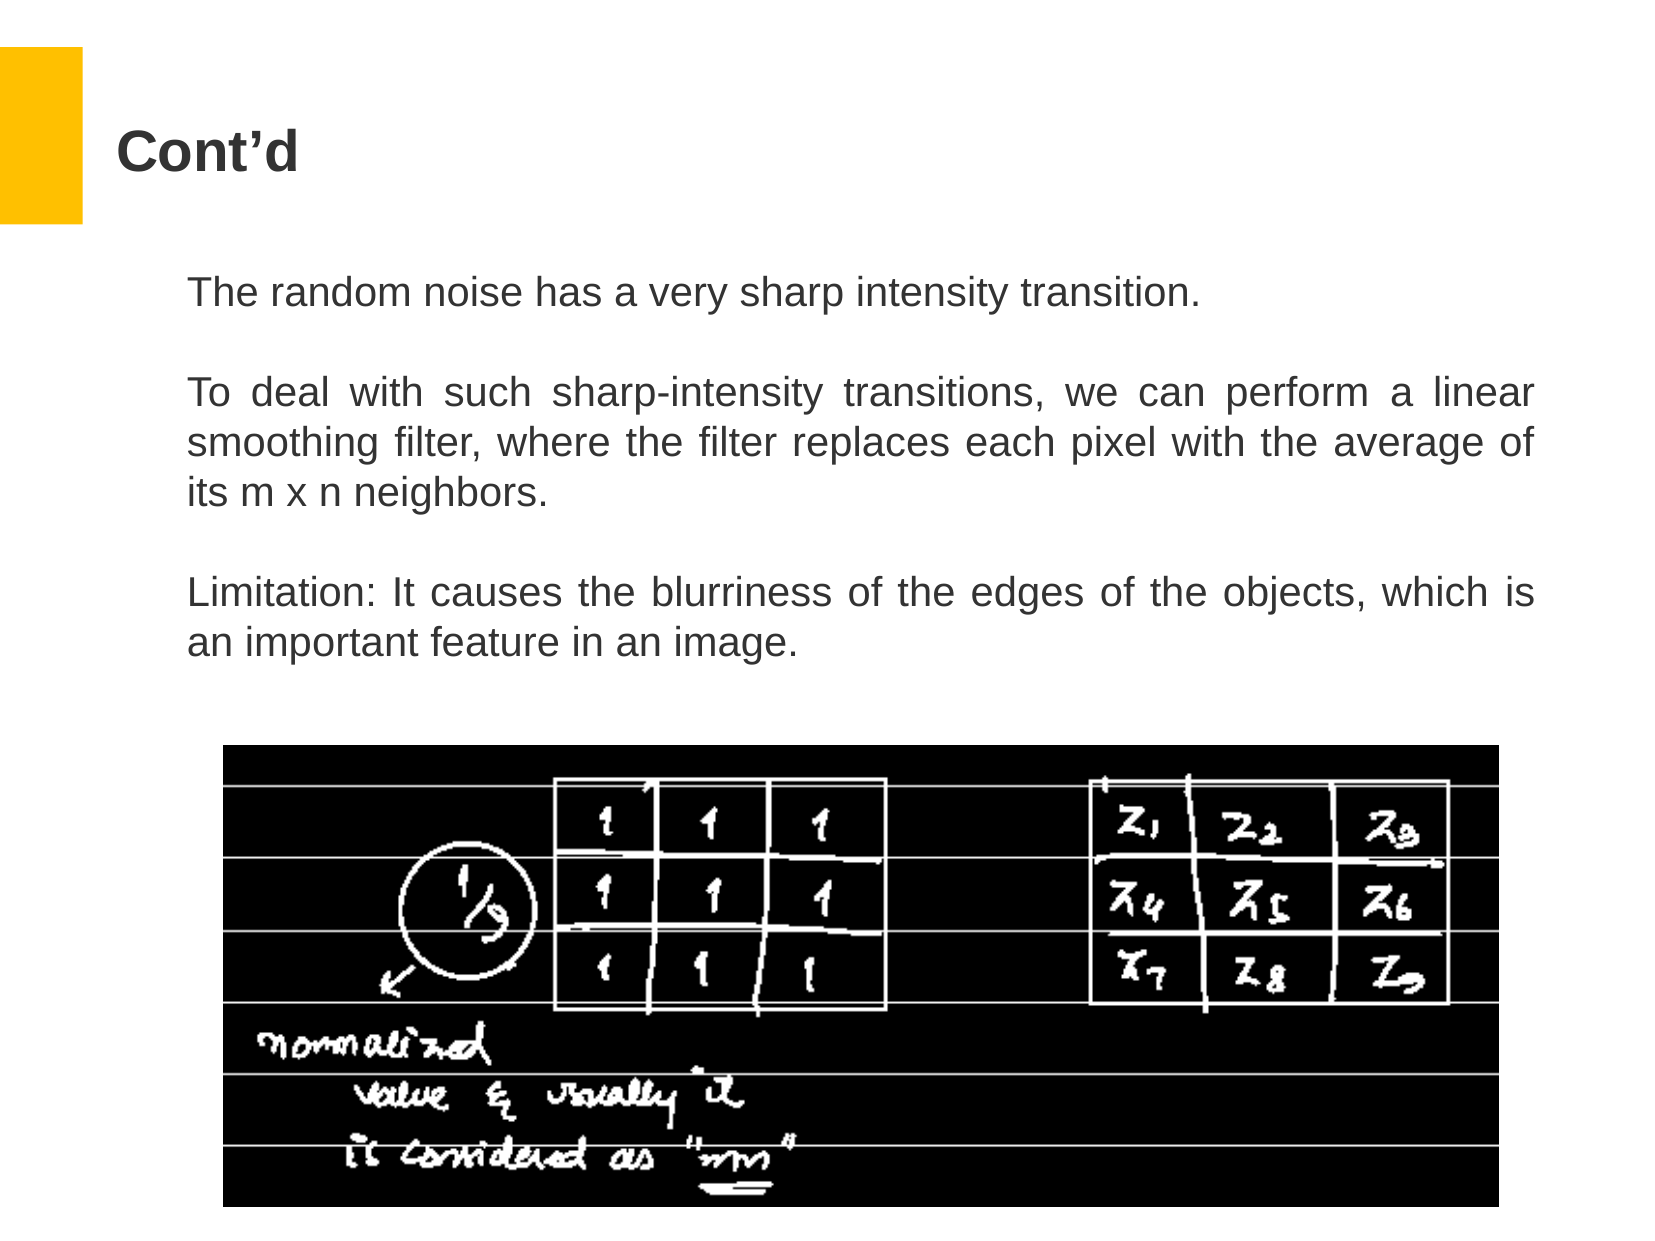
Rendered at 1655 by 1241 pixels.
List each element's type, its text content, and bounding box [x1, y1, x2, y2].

picture [223, 744, 1499, 1208]
list The random noise has a very sharp intensity transition. To deal with such sharp-intensity transitions, we can perform a linear smoothing filter, where the filter replaces each pixel with the average of its m x n neighbors. Limitation: It causes the blurriness of the edges of the objects, which is an important feature in an image. [186, 264, 1536, 669]
title Cont’d [116, 112, 1441, 184]
